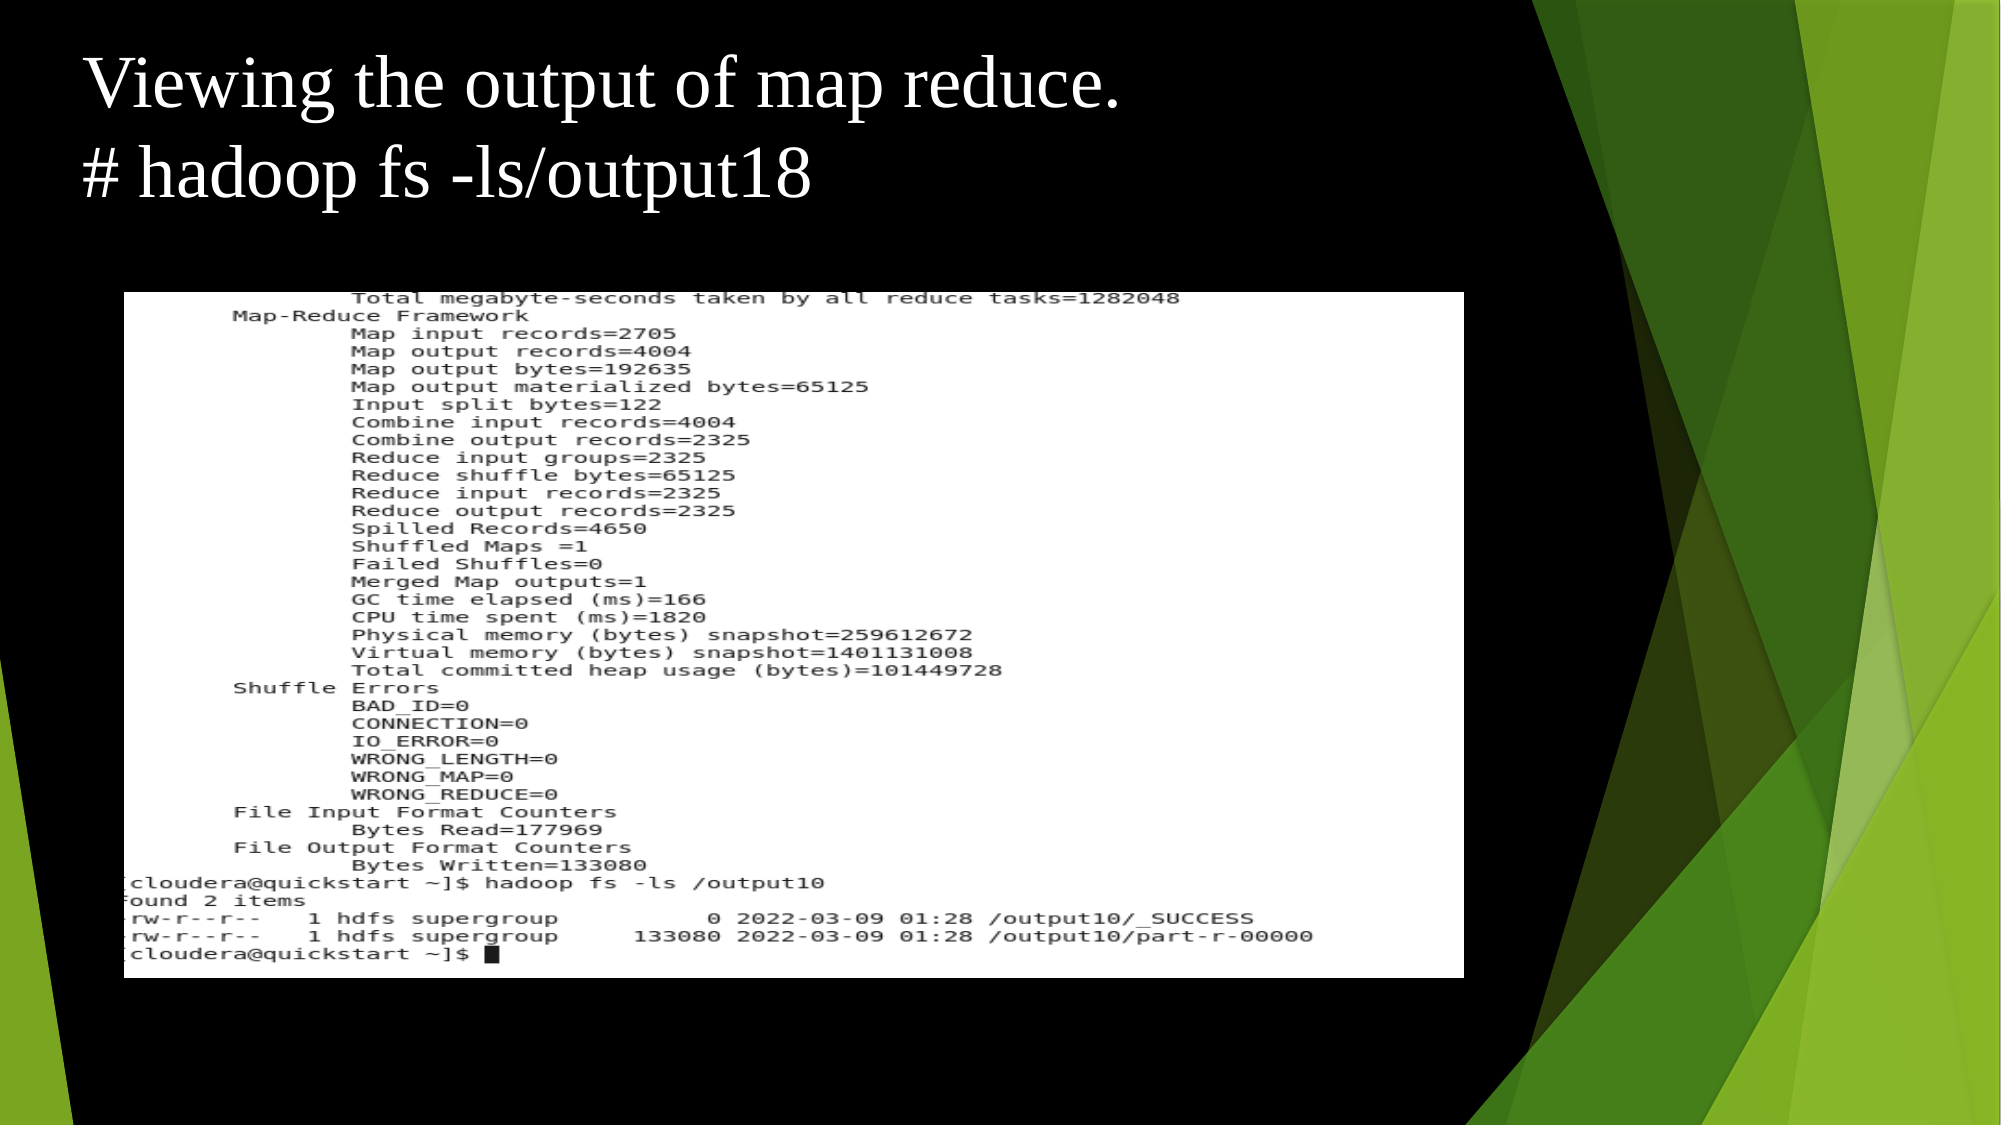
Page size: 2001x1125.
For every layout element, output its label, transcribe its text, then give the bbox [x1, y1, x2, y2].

picture [124, 291, 1465, 979]
title Viewing the output of map reduce. # hadoop fs -ls/output18 [67, 24, 1522, 317]
